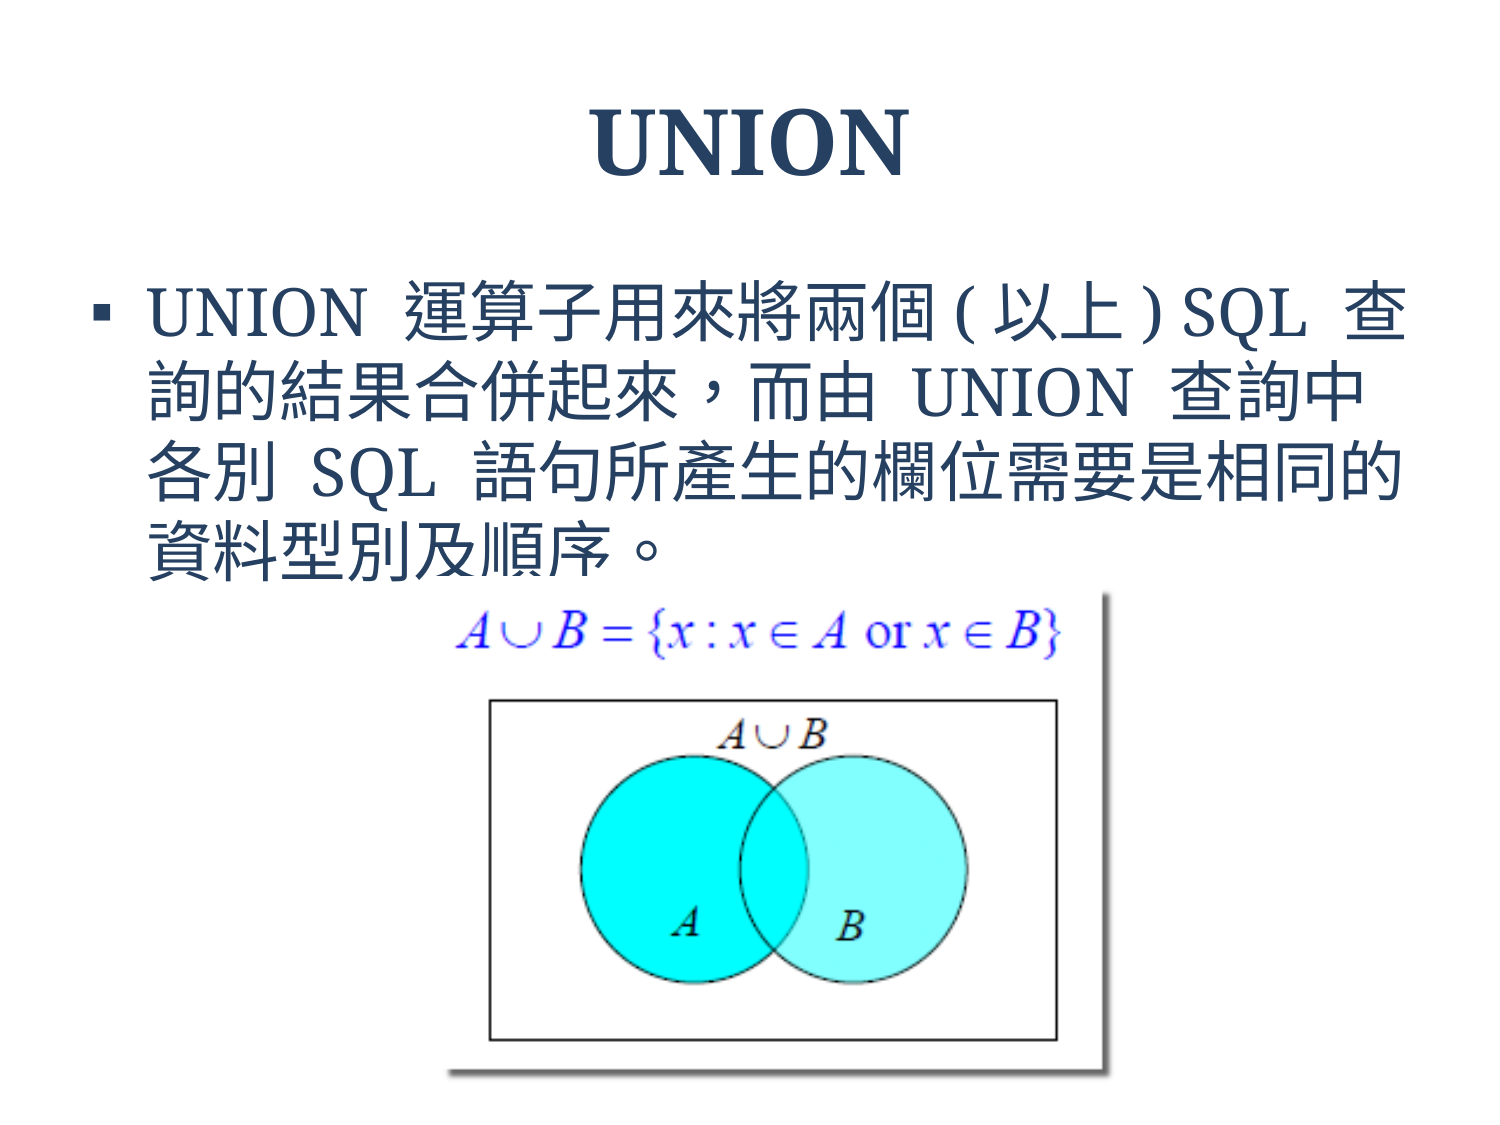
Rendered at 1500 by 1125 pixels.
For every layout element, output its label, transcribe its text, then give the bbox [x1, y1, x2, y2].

picture [430, 576, 1117, 1084]
title UNION [75, 45, 1425, 233]
list UNION 運算子用來將兩個(以上) SQL 查詢的結果合併起來，而由 UNION 查詢中各別 SQL 語句所產生的欄位需要是相同的資料型別及順序。 [75, 262, 1425, 1005]
